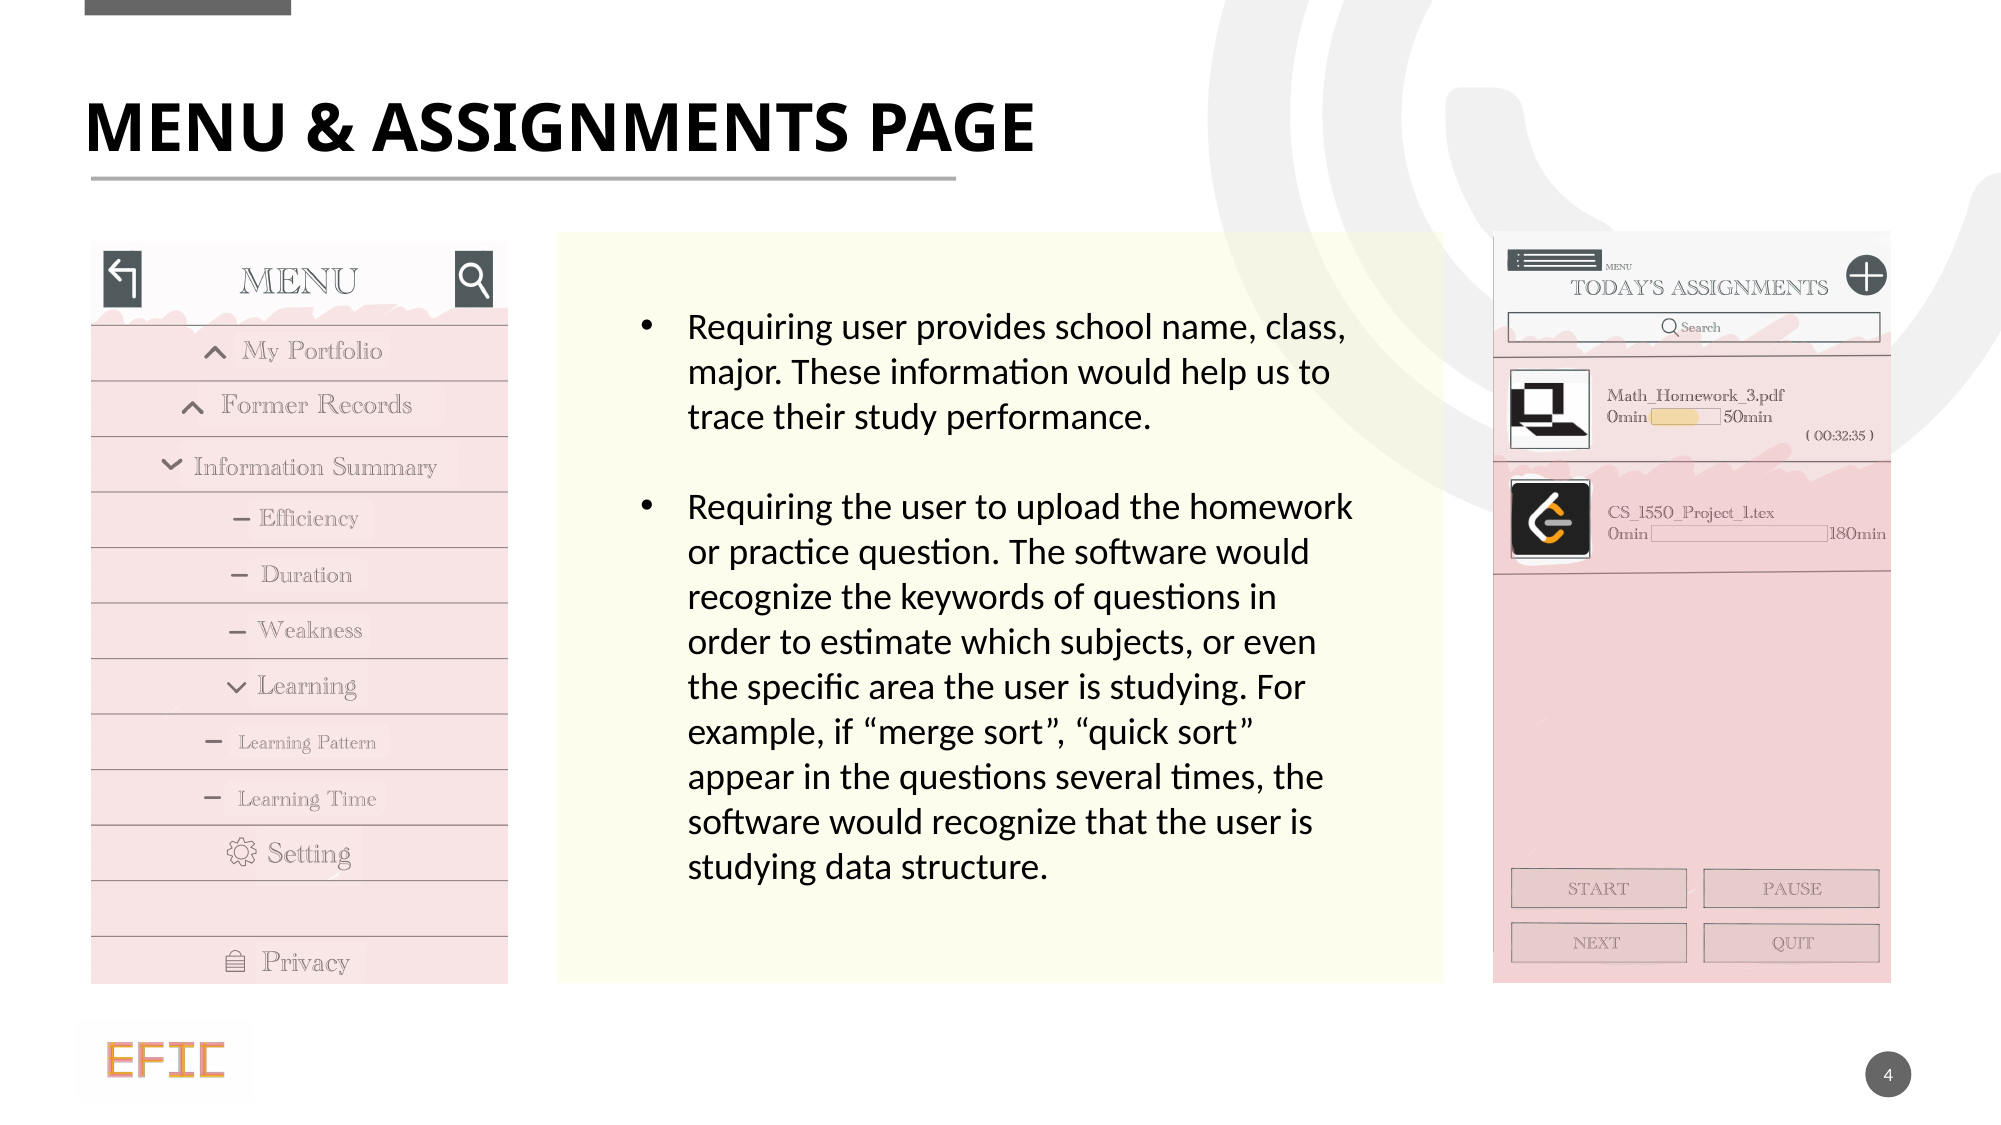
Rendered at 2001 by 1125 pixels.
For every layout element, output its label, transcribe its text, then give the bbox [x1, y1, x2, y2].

picture [91, 241, 508, 984]
title menu & Assignments page [83, 14, 1913, 166]
text_box Requiring user provides school name, class, major. These information would help us to trace their study performance. Requiring the user to upload the homework or practice question. The software would recognize the keywords of questions in order to estimate which subjects, or even the specific area the user is studying. For example, if “merge sort”, “quick sort” appear in the questions several times, the software would recognize that the user is studying data structure. [625, 294, 1375, 940]
picture [1493, 231, 1891, 983]
picture [76, 1020, 253, 1102]
text_box [556, 231, 1444, 984]
slide_number 4 [1864, 1059, 1913, 1090]
